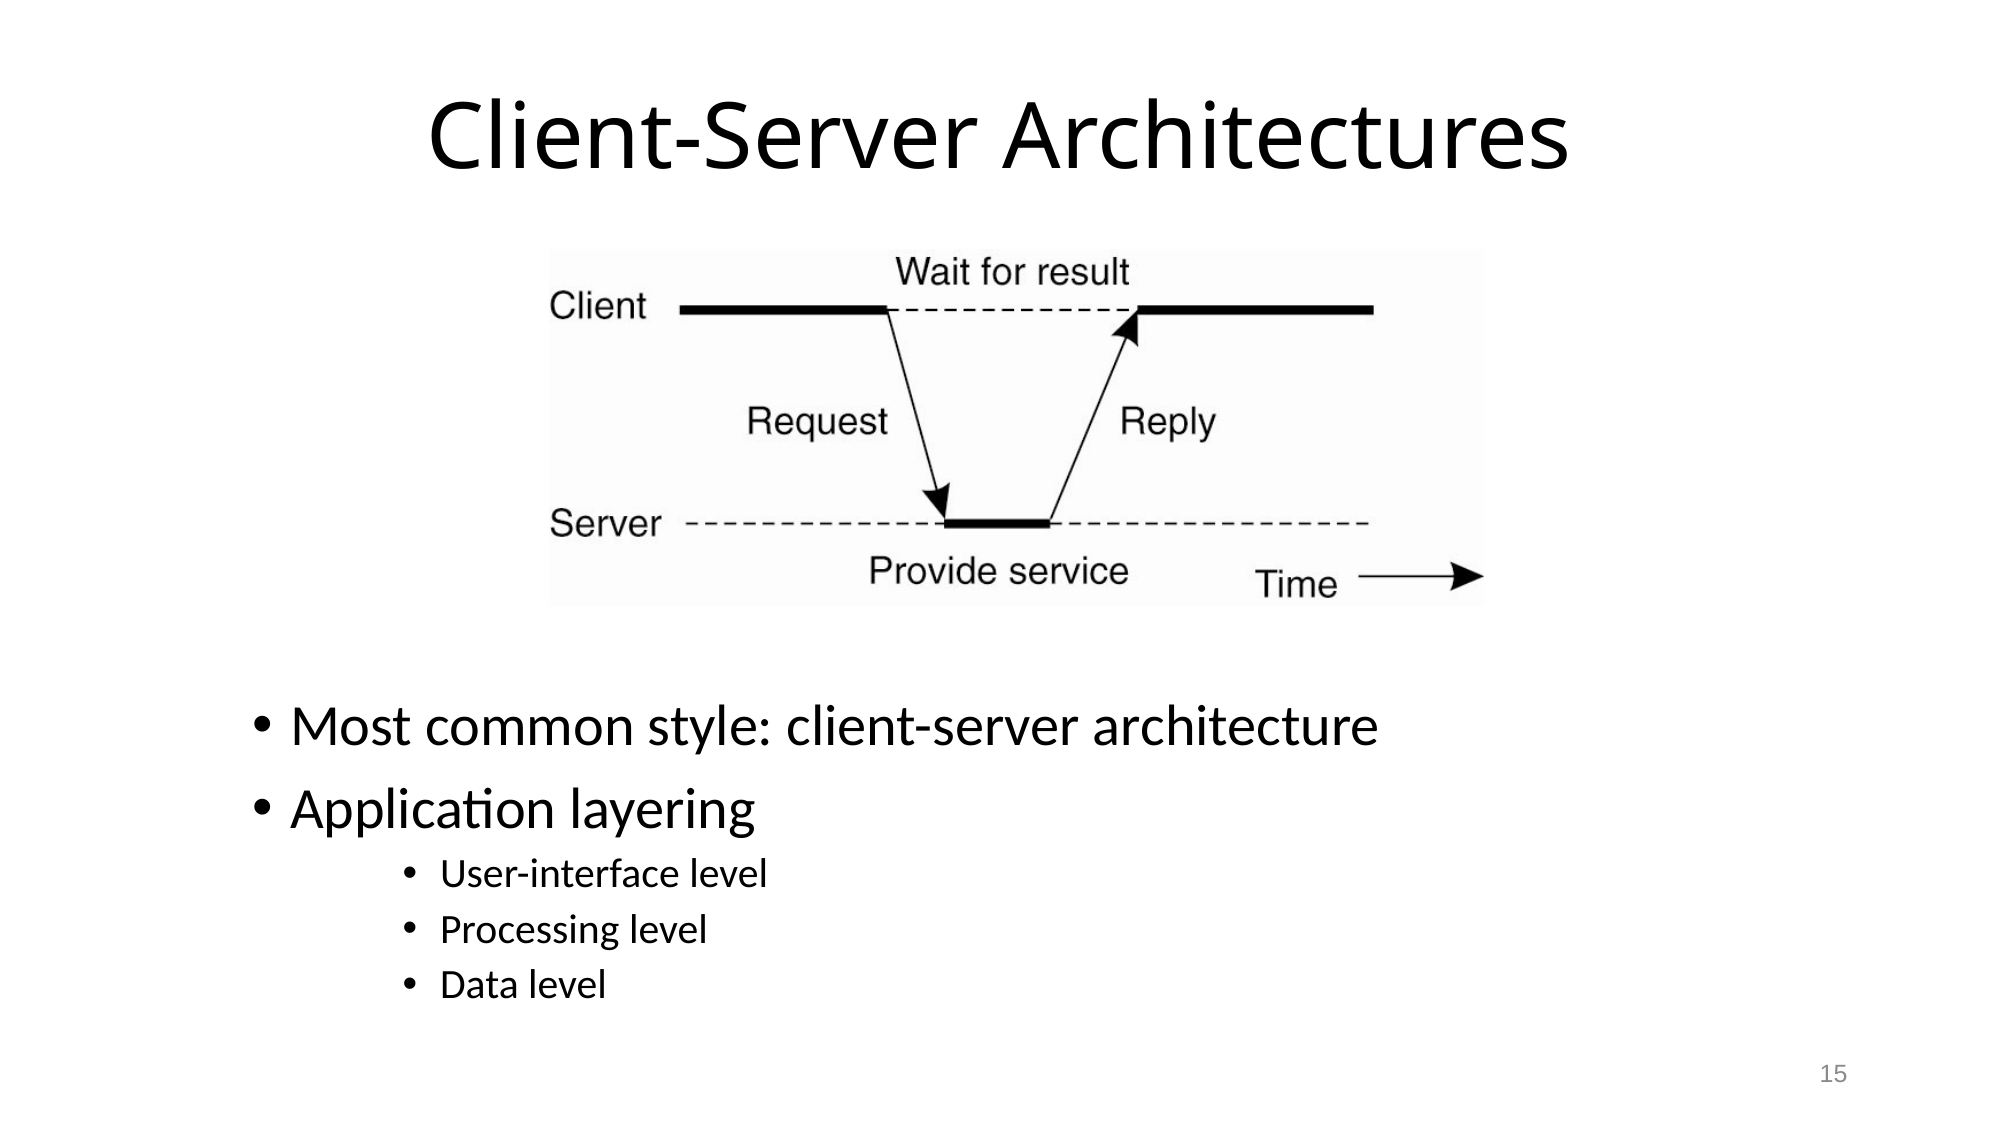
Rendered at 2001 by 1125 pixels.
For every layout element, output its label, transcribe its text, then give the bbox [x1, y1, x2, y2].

title Client-Server Architectures [324, 52, 1675, 226]
slide_number 15 [1412, 1042, 1863, 1103]
picture [549, 249, 1484, 606]
text_box Most common style: client-server architecture Application layering User-interface level Processing level Data level [237, 687, 1800, 1043]
